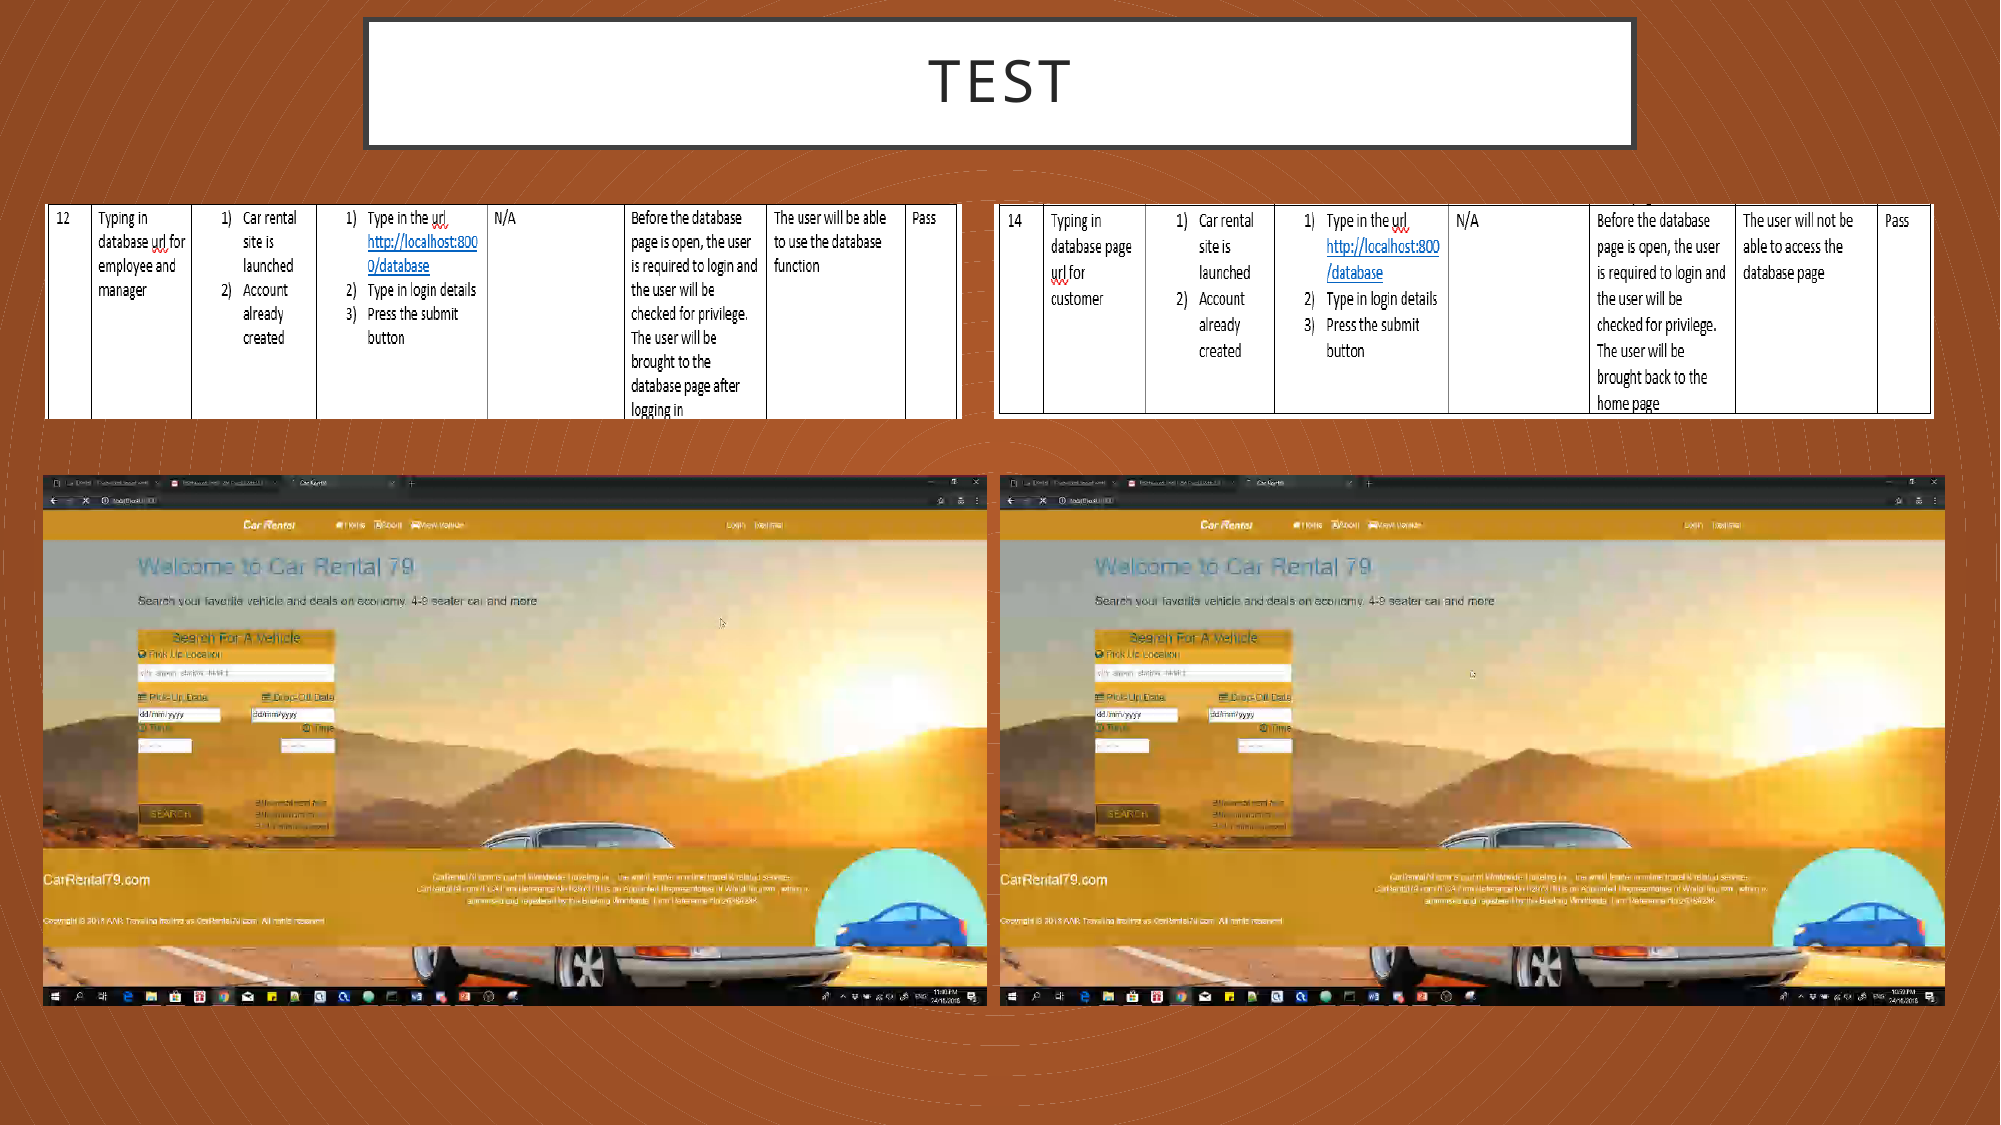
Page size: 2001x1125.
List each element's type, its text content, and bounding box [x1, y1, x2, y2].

picture [45, 204, 962, 419]
title Test [363, 17, 1637, 150]
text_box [42, 474, 988, 1007]
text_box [999, 474, 1945, 1007]
picture [994, 204, 1934, 419]
